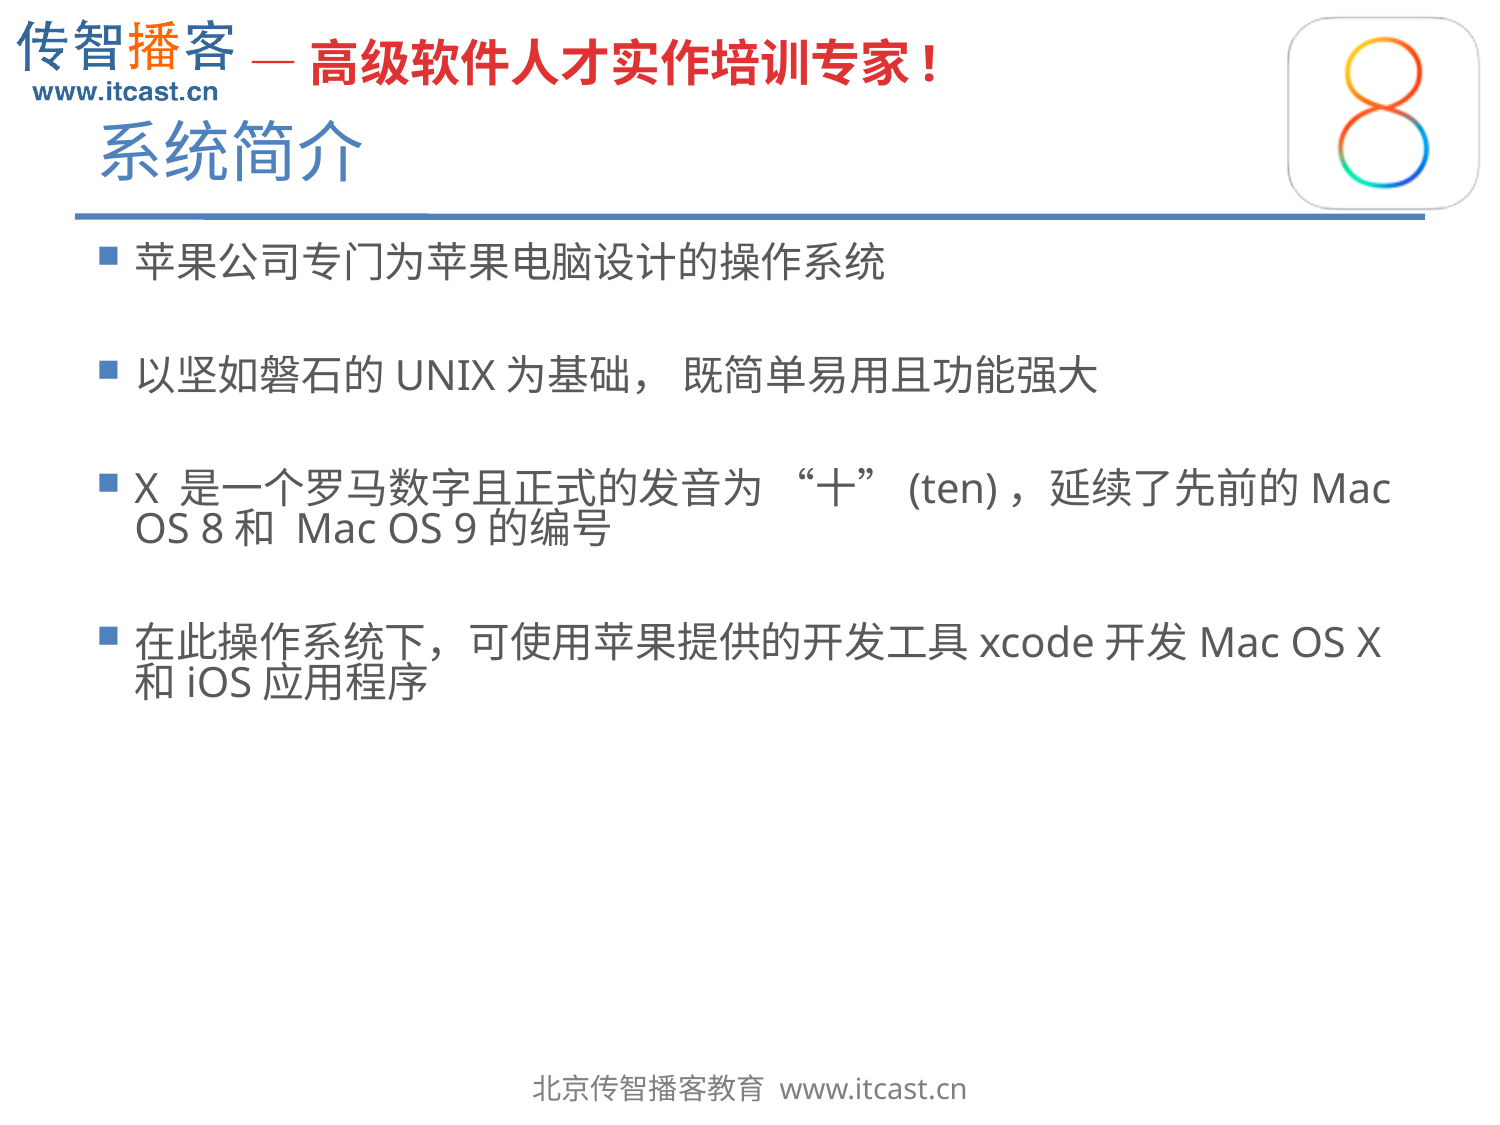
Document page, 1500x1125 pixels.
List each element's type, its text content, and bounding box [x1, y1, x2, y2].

picture [16, 19, 234, 101]
title 系统简介 [81, 102, 1416, 237]
picture [1270, 0, 1497, 227]
list 苹果公司专门为苹果电脑设计的操作系统 以坚如磐石的UNIX为基础， 既简单易用且功能强大 X 是一个罗马数字且正式的发音为 “十”(ten)，延续了先前的Mac OS 8和 Mac OS 9的编号 在此操作系统下，可使用苹果提供的开发工具xcode开发Mac OS X和iOS应用程序 [81, 237, 1416, 1005]
